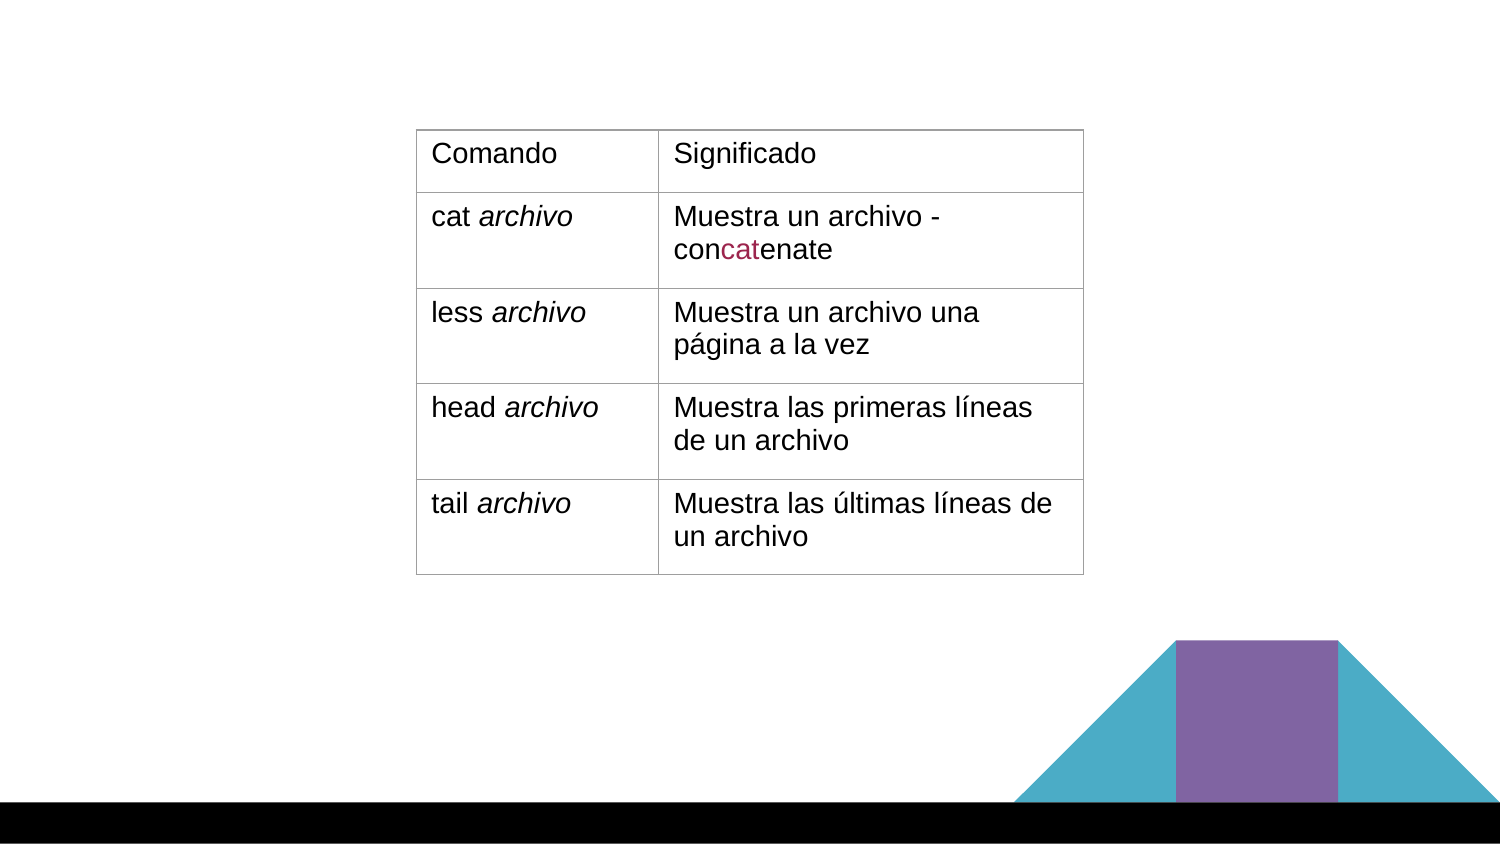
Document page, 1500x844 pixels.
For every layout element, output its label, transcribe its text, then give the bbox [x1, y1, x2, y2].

table_cell Muestra las primeras líneas de un archivo [659, 384, 1083, 479]
table_cell Muestra las últimas líneas de un archivo [659, 480, 1083, 574]
table_cell tail archivo [417, 480, 658, 574]
table_cell Muestra un archivo - concatenate [659, 193, 1083, 288]
table_header Comando [417, 131, 658, 192]
table_header Significado [659, 131, 1083, 192]
table_cell Muestra un archivo una página a la vez [659, 289, 1083, 383]
table_cell cat archivo [417, 193, 658, 288]
table_cell less archivo [417, 289, 658, 383]
table_cell head archivo [417, 384, 658, 479]
